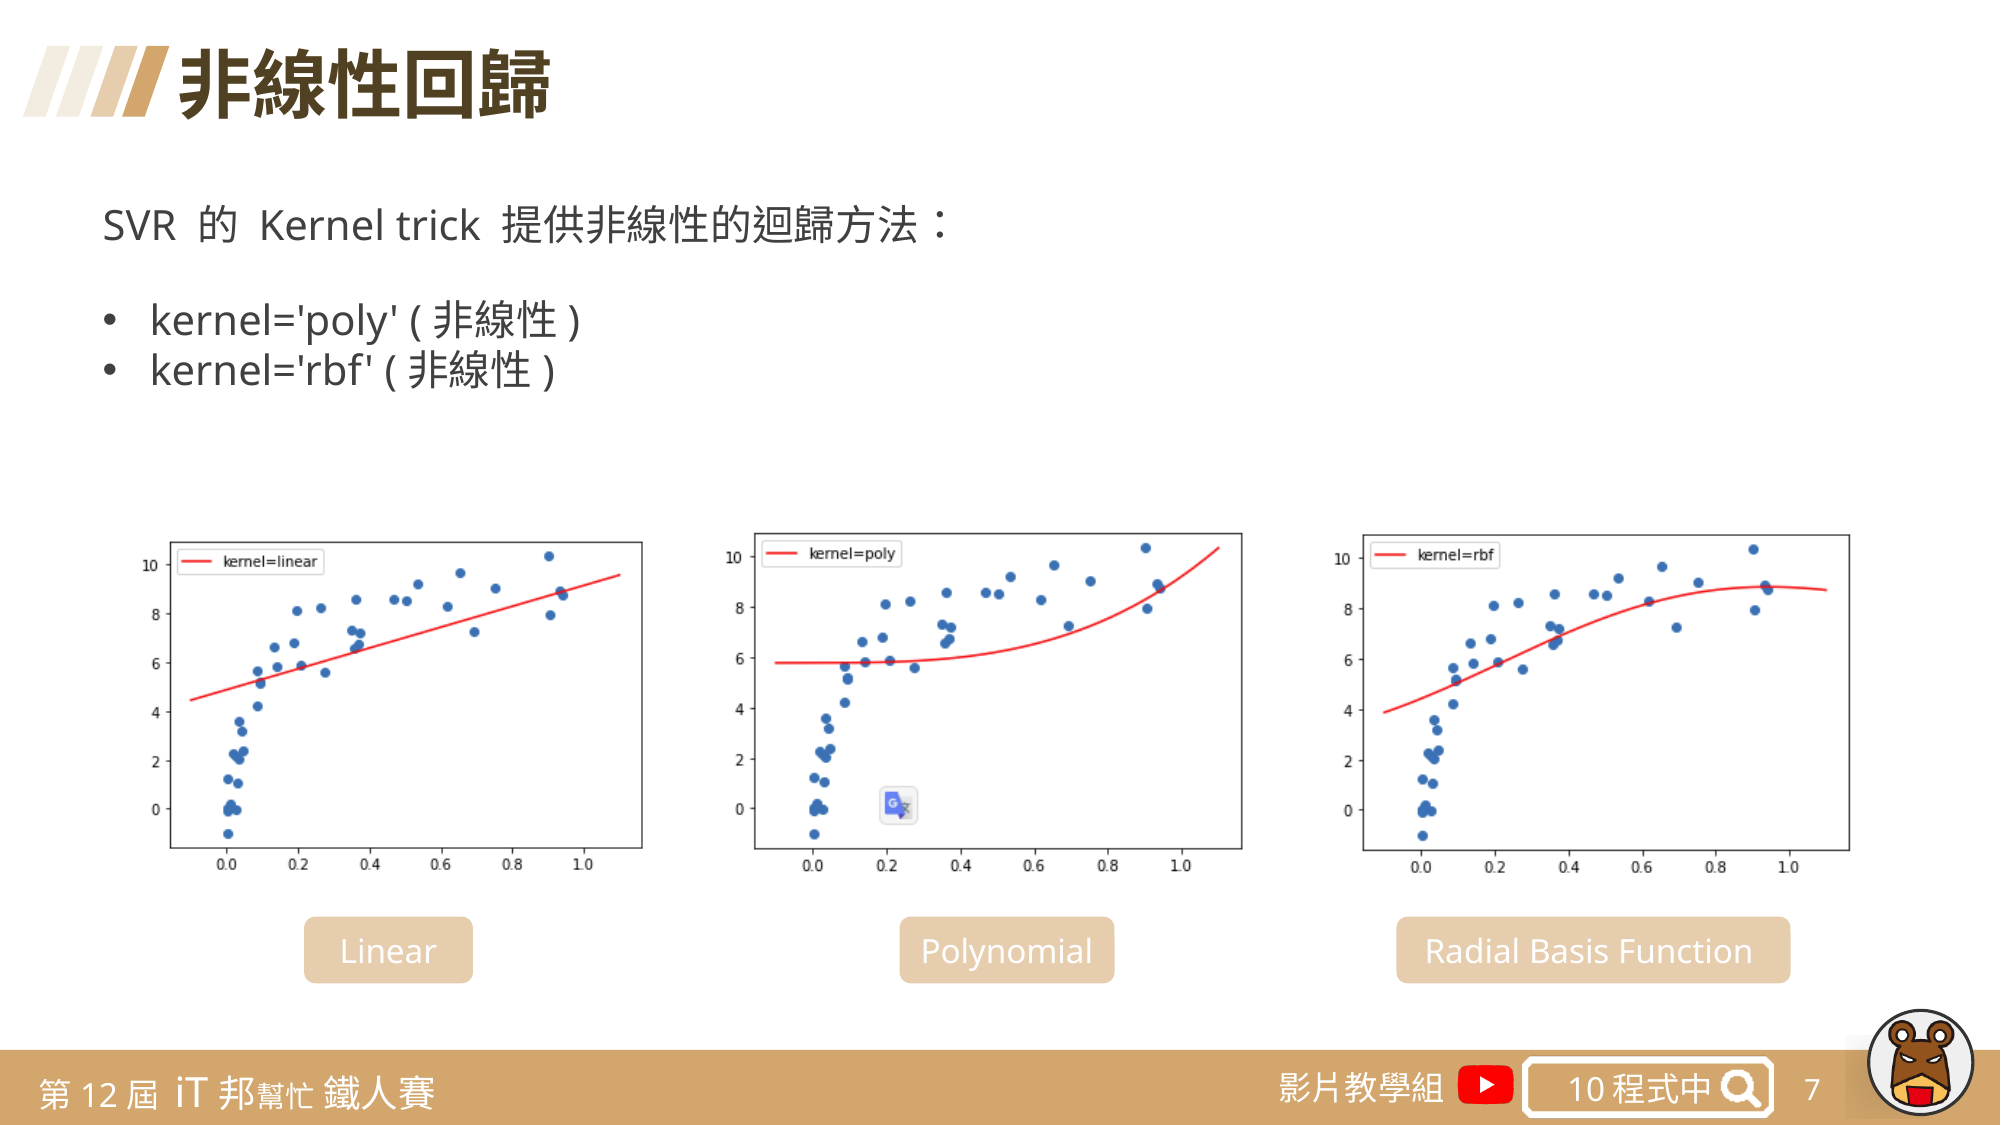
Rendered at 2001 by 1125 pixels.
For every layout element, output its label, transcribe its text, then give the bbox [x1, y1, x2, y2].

picture [718, 523, 1250, 883]
text_box Polynomial [899, 916, 1115, 984]
picture [132, 532, 664, 884]
picture [1410, 984, 1774, 1125]
picture [1328, 523, 1859, 886]
picture [1871, 1012, 1971, 1112]
text_box SVR 的 Kernel trick 提供非線性的迴歸方法： kernel='poly' (非線性) kernel='rbf' (非線性) [87, 191, 976, 402]
text_box Radial Basis Function [1396, 916, 1791, 984]
list 非線性回歸 [162, 40, 1691, 138]
text_box Linear [304, 916, 473, 984]
